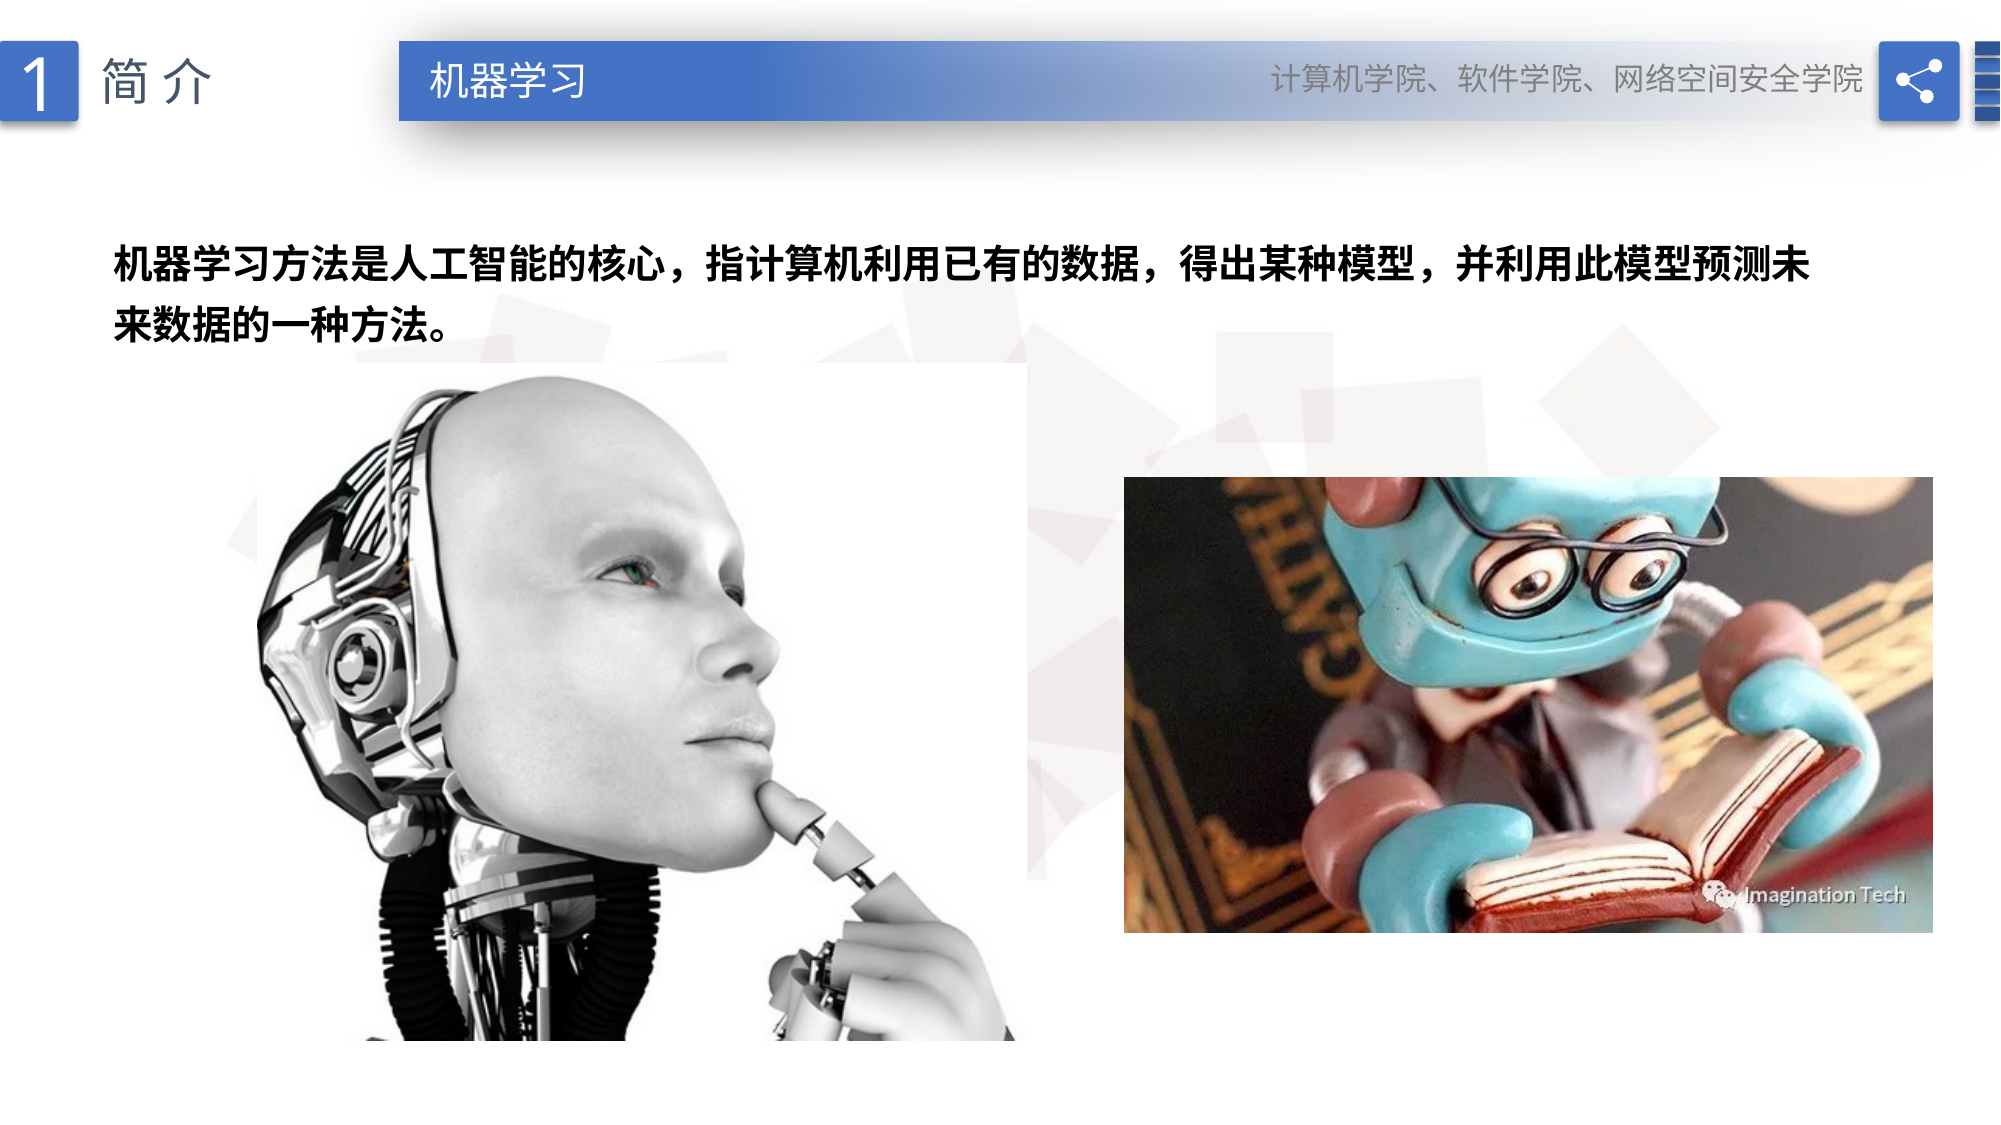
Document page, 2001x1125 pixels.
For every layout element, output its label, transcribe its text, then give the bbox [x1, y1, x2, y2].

text_box 机器学习 [414, 48, 603, 111]
picture [0, 0, 2001, 1125]
text_box [399, 40, 2000, 122]
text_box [1229, 41, 2000, 121]
text_box 简介 [85, 43, 229, 119]
text_box 机器学习方法是人工智能的核心，指计算机利用已有的数据，得出某种模型，并利用此模型预测未来数据的一种方法。 [98, 216, 1865, 356]
text_box 1 [0, 39, 80, 123]
